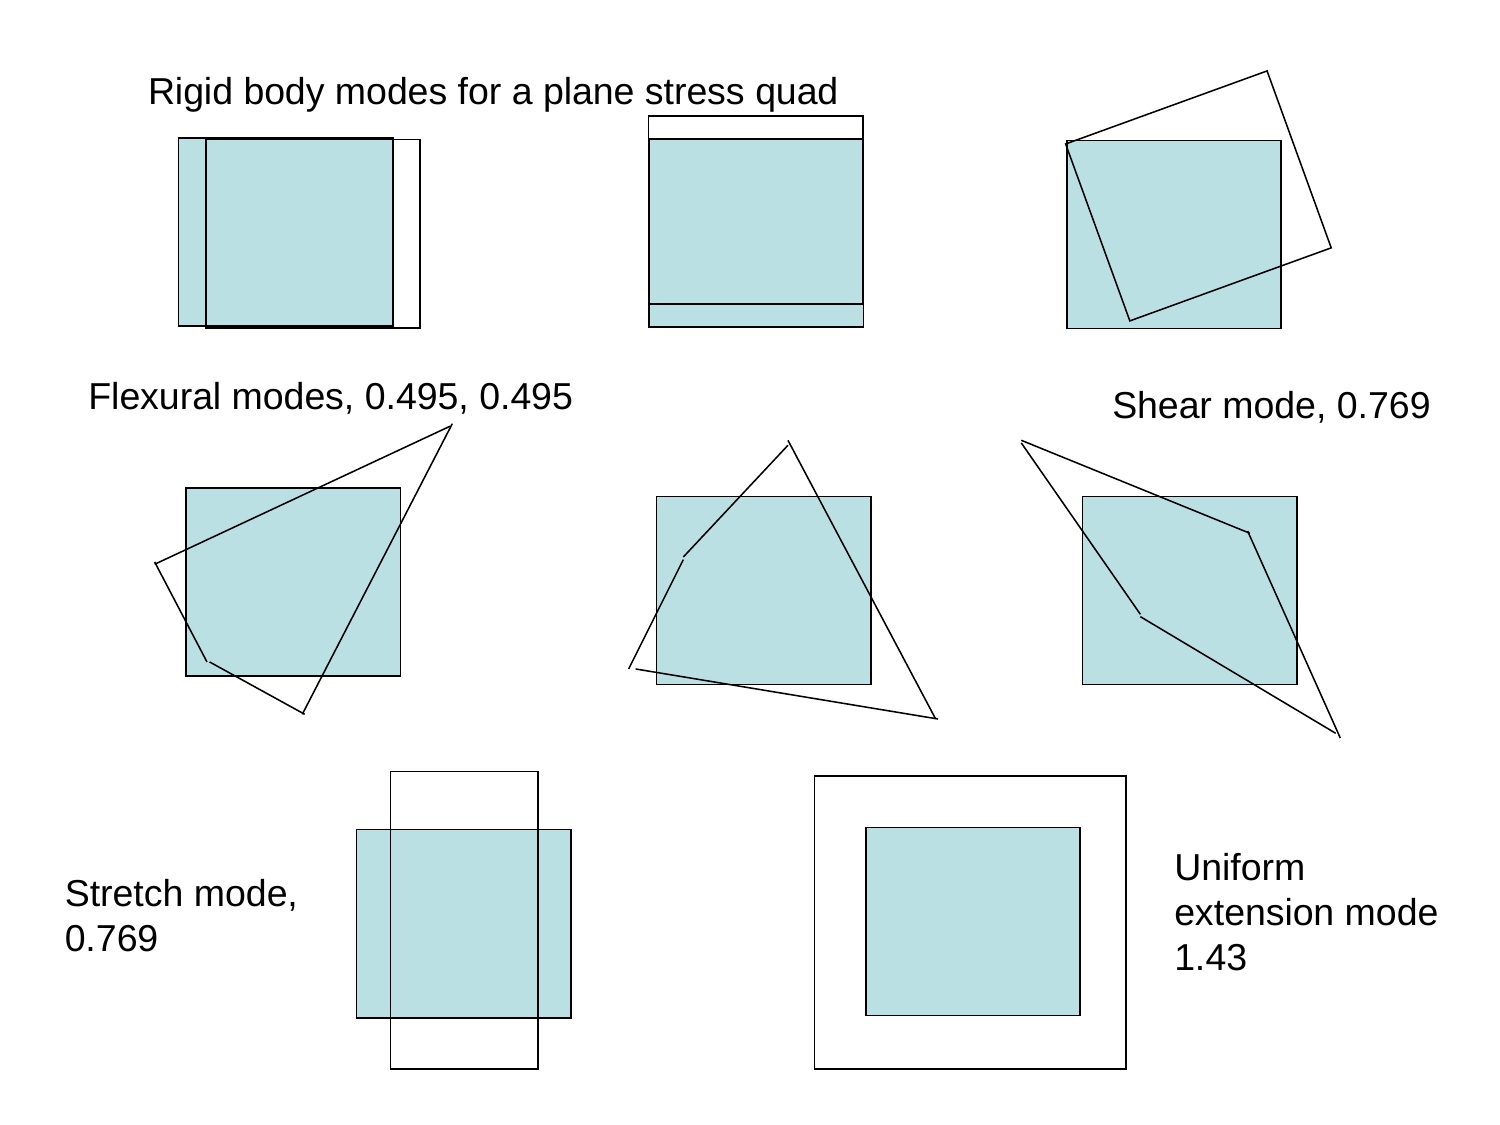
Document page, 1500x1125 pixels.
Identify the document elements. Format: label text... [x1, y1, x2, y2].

text_box Stretch mode, 0.769 [49, 861, 334, 967]
text_box [656, 496, 871, 685]
text_box [649, 139, 864, 328]
text_box [814, 776, 1127, 1069]
text_box [1065, 70, 1332, 321]
text_box Rigid body modes for a plane stress quad [133, 59, 896, 120]
text_box Uniform extension mode 1.43 [1159, 835, 1455, 986]
text_box [648, 120, 863, 305]
text_box [186, 487, 401, 677]
text_box [1082, 496, 1297, 685]
text_box [356, 829, 390, 1018]
text_box [1066, 148, 1282, 329]
text_box [390, 771, 538, 1069]
text_box [178, 137, 393, 327]
text_box Flexural modes, 0.495, 0.495 [73, 364, 827, 424]
text_box [205, 139, 421, 328]
text_box Shear mode, 0.769 [1097, 373, 1472, 434]
text_box [538, 829, 571, 1018]
